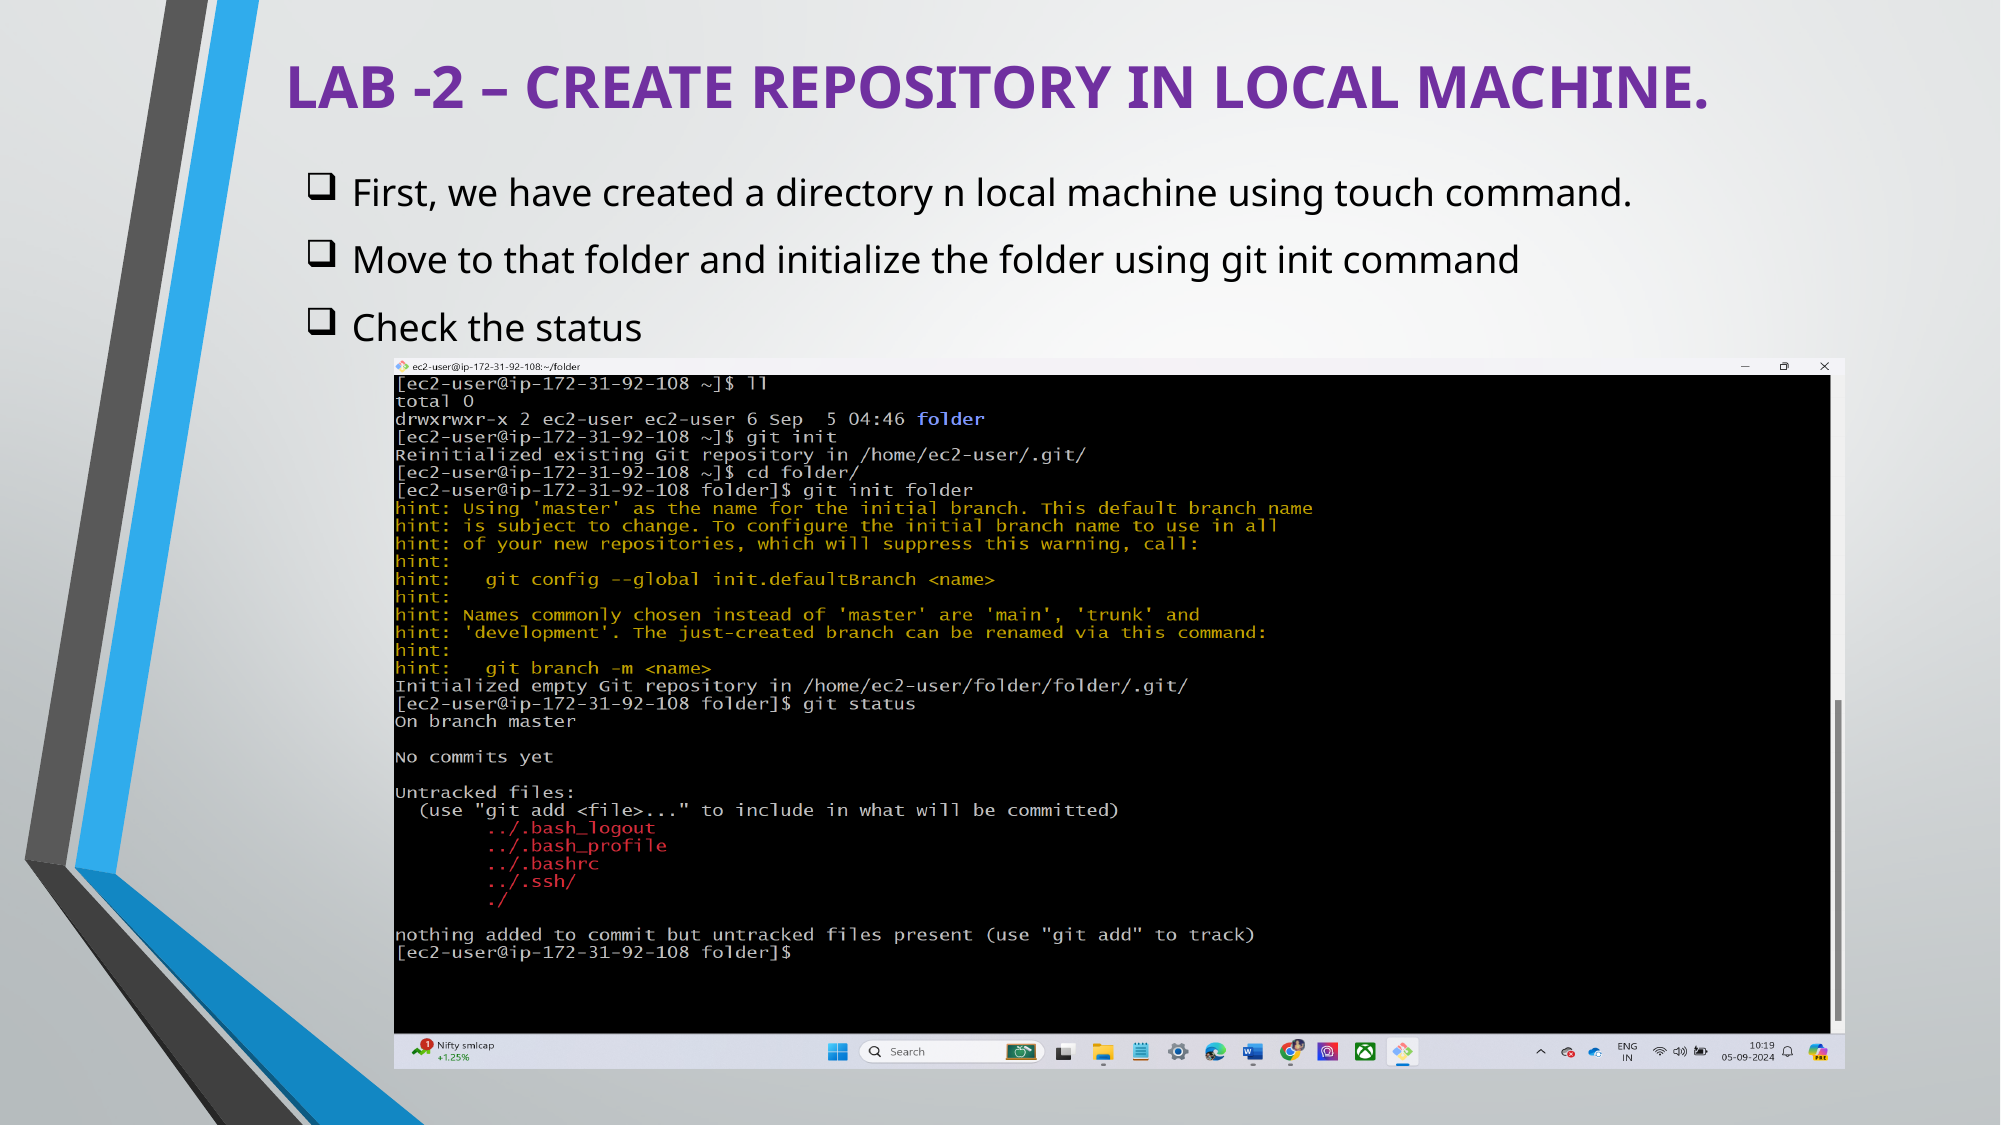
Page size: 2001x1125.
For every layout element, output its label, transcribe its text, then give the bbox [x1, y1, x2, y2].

text_box First, we have created a directory n local machine using touch command. Move to that folder and initialize the folder using git init command Check the status [290, 139, 1905, 357]
picture [394, 358, 1845, 1069]
text_box LAB -2 – CREATE REPOSITORY IN LOCAL MACHINE. [270, 42, 1905, 128]
